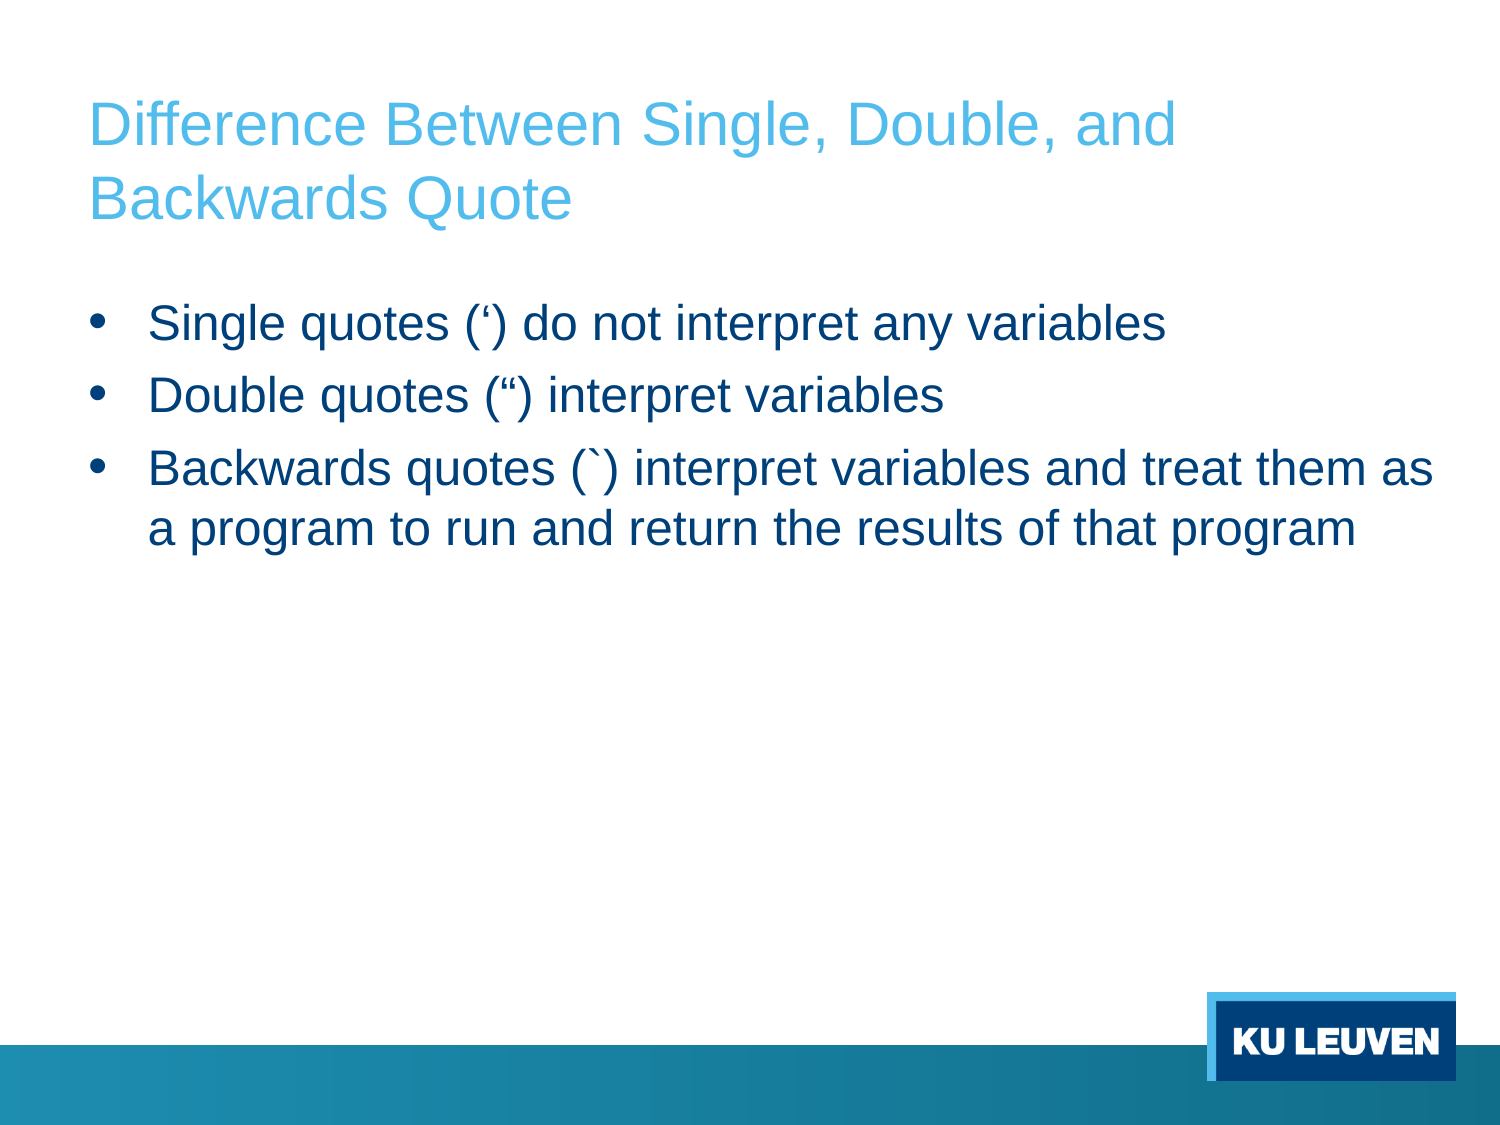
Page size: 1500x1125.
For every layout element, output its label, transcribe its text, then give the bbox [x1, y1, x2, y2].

picture [1207, 992, 1456, 1081]
list Single quotes (‘) do not interpret any variables Double quotes (“) interpret variables Backwards quotes (`) interpret variables and treat them as a program to run and return the results of that program [88, 290, 1456, 948]
title Difference Between Single, Double, and Backwards Quote [88, 84, 1456, 232]
